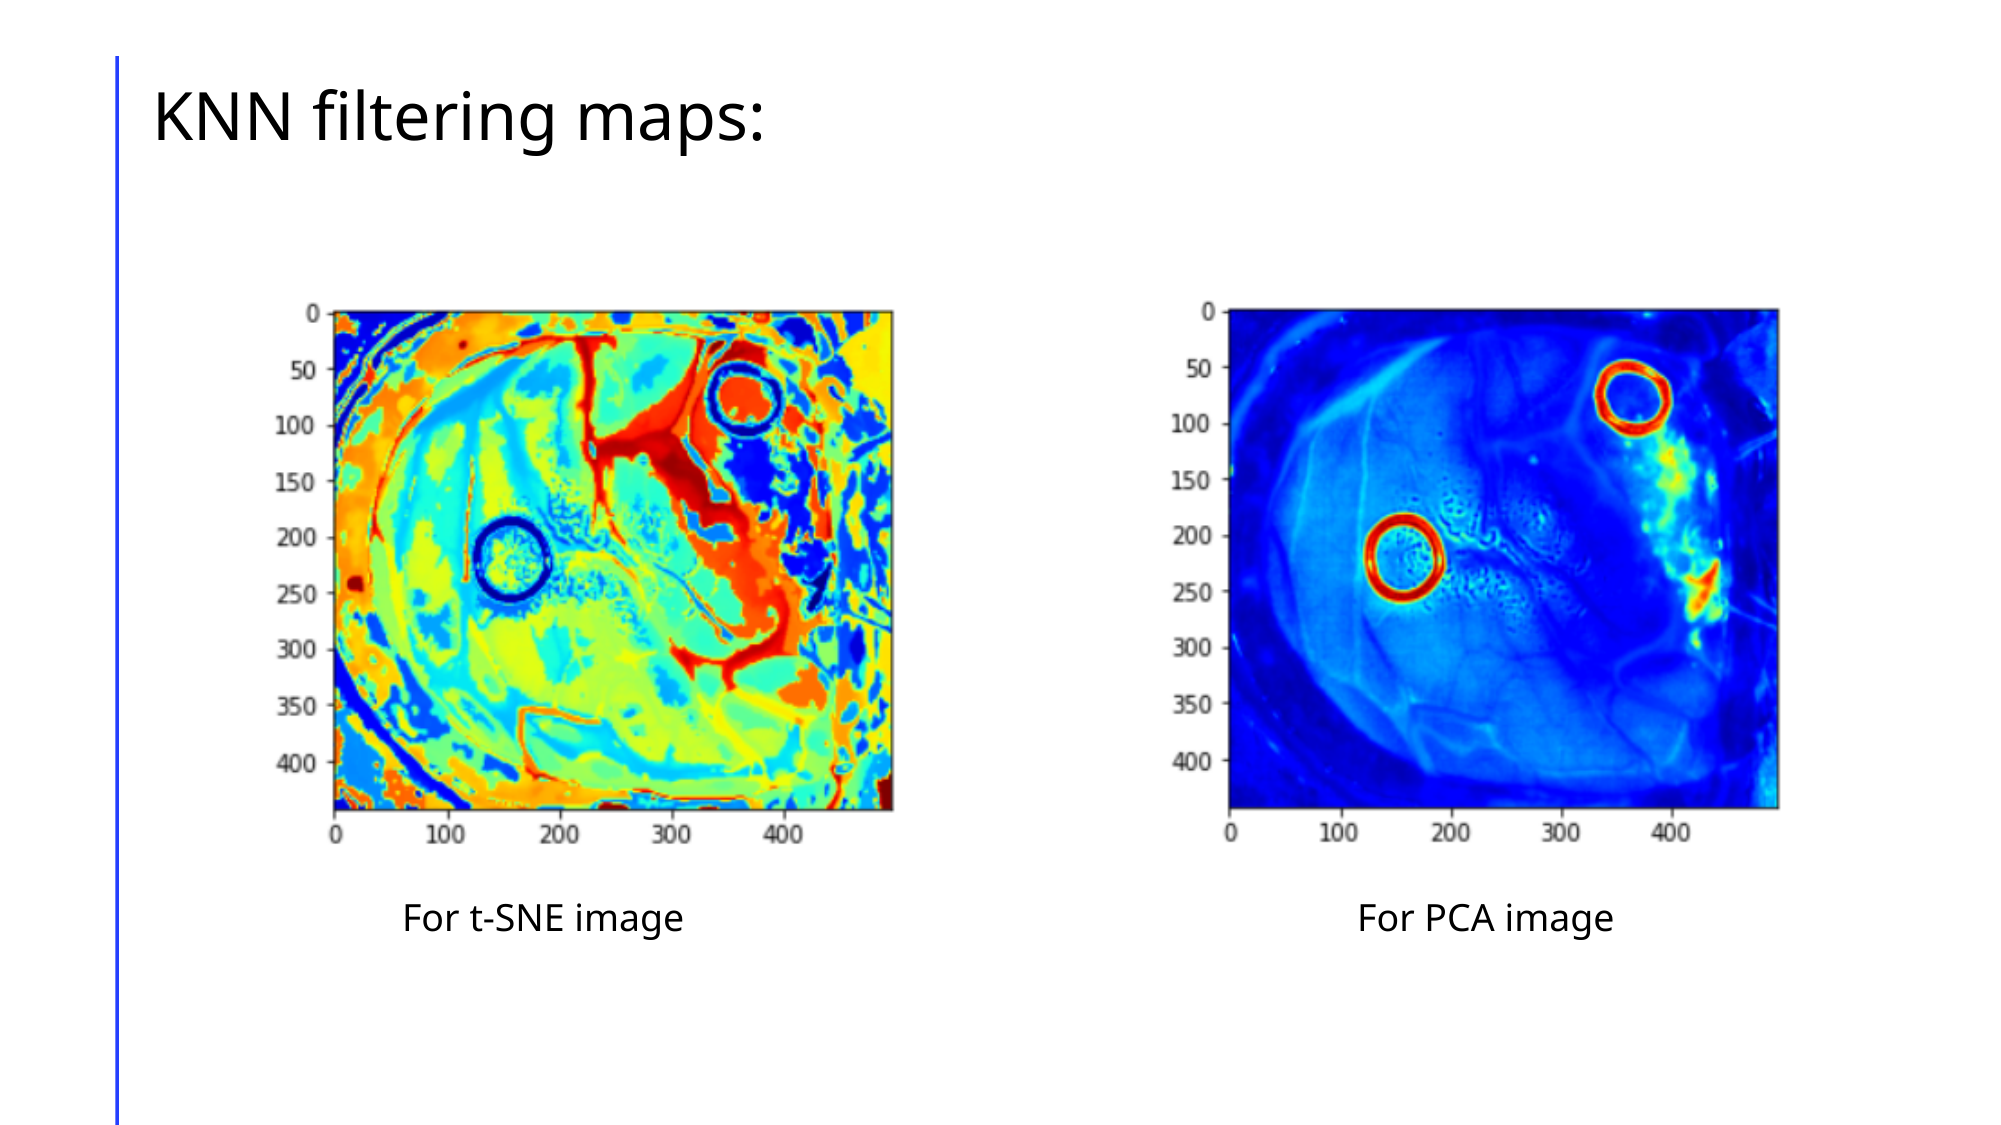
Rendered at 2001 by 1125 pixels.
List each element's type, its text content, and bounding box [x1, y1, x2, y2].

picture [1142, 259, 1847, 866]
text_box For PCA image [1342, 886, 1783, 947]
text_box For t-SNE image [387, 886, 828, 947]
title KNN filtering maps: [137, 59, 1863, 178]
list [240, 259, 975, 866]
